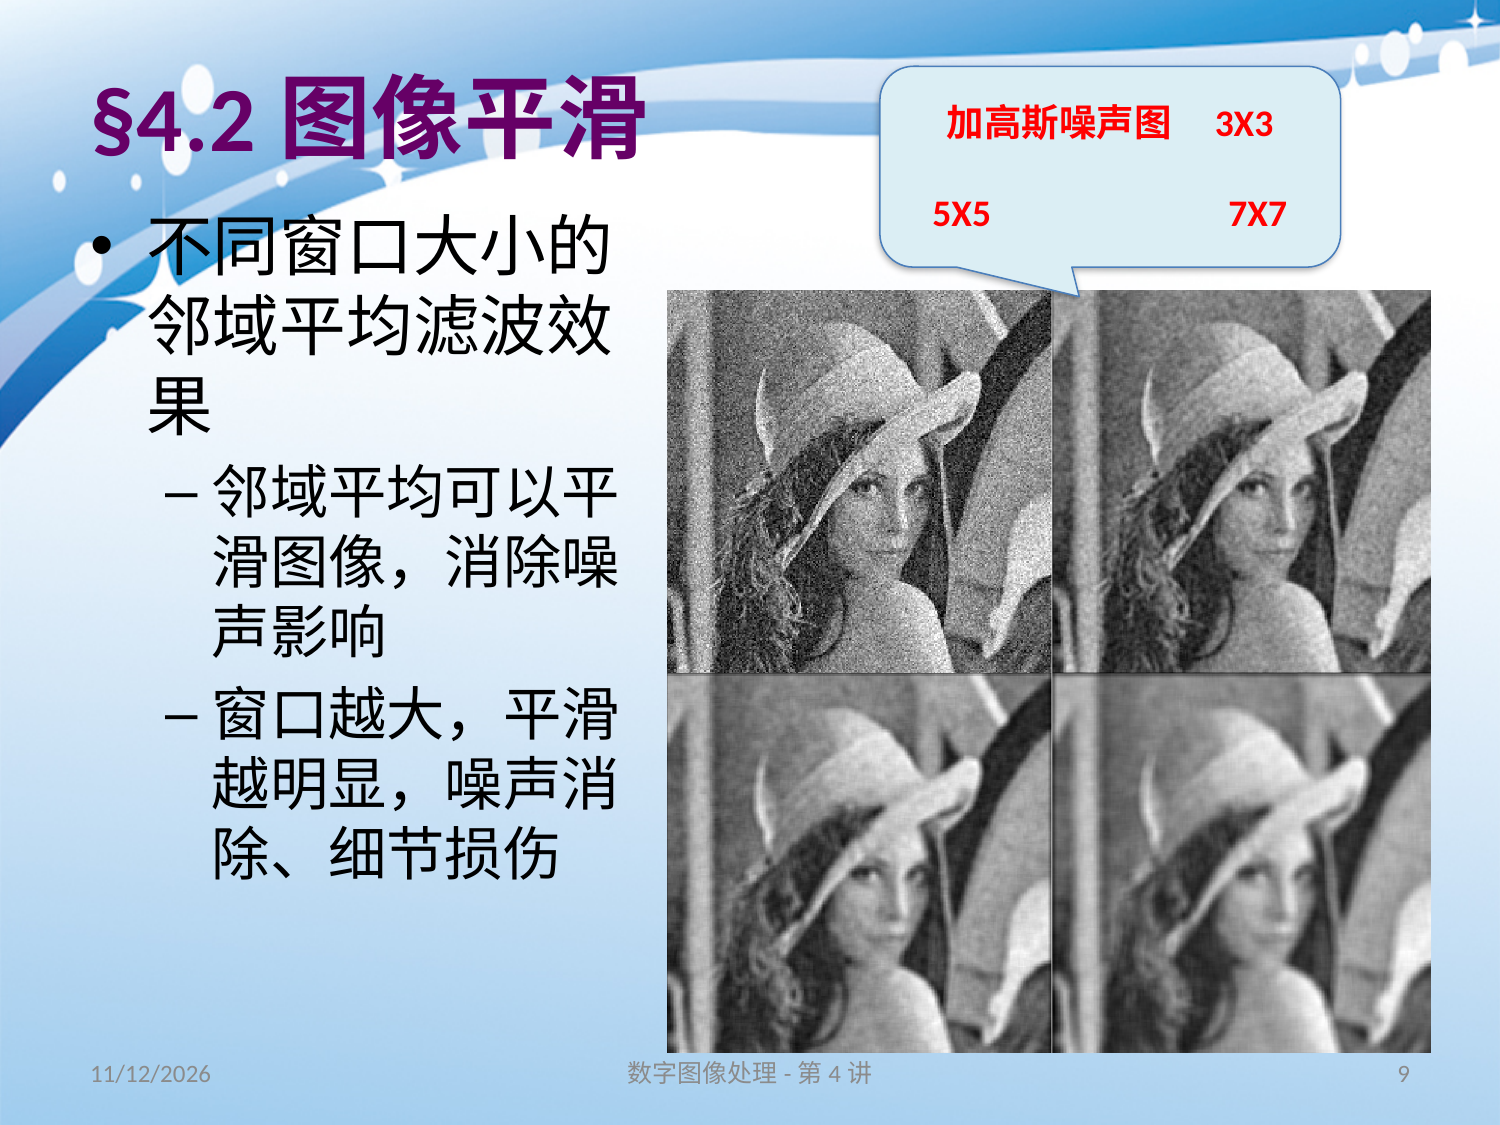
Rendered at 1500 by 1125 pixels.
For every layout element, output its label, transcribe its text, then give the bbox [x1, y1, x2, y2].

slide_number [75, 1042, 425, 1103]
text_box 加高斯噪声图 3X3 5X5 7X7 [879, 65, 1342, 289]
slide_number 9 [1074, 1061, 1425, 1103]
list 不同窗口大小的邻域平均滤波效果 邻域平均可以平滑图像，消除噪声影响 窗口越大，平滑越明显，噪声消除、细节损伤 [74, 196, 644, 1083]
footer 数字图像处理-第4讲 [512, 1042, 988, 1103]
picture [0, 0, 1500, 1125]
title §4.2图像平滑 [74, 44, 1426, 185]
